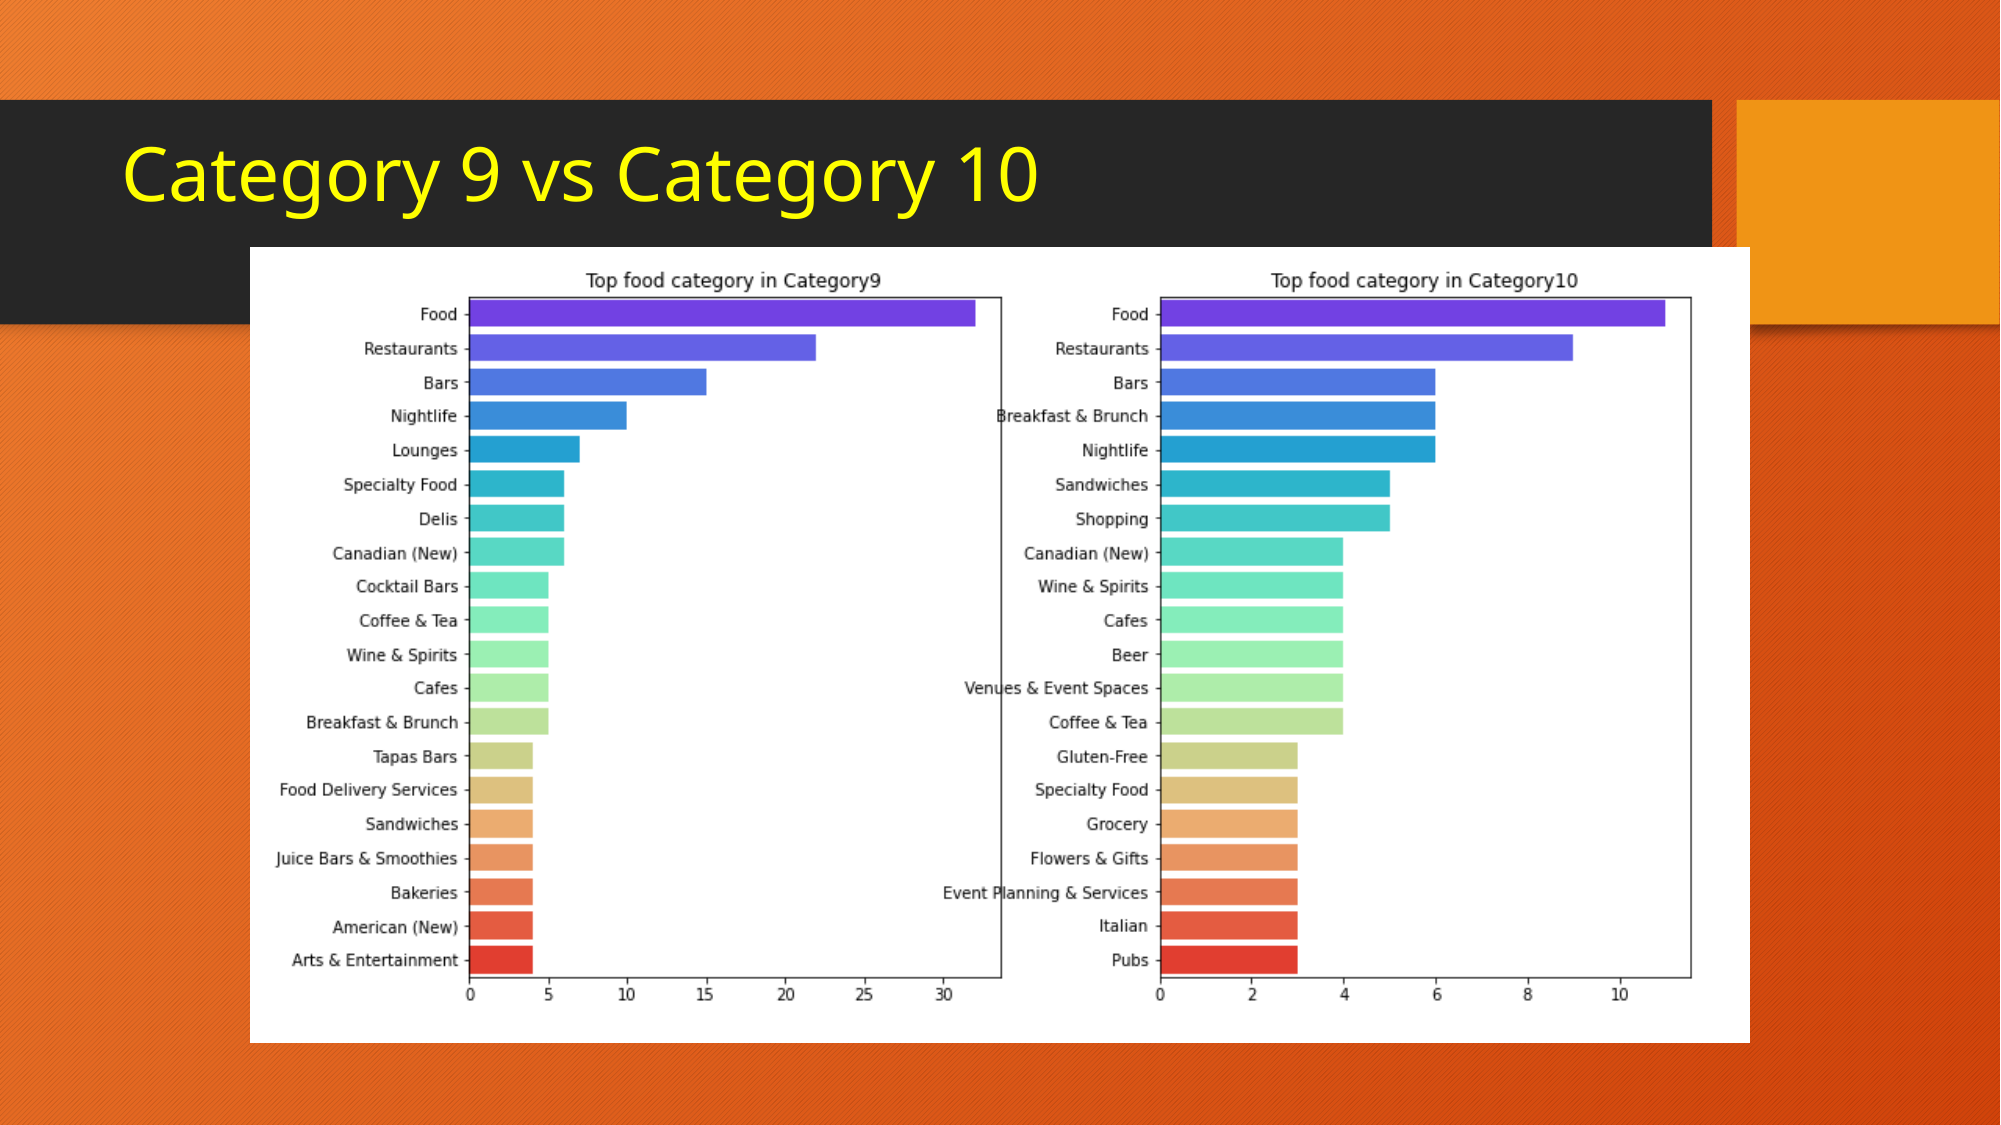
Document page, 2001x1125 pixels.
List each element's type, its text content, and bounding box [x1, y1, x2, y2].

picture [0, 247, 2000, 1043]
title Category 9 vs Category 10 [106, 102, 1264, 248]
